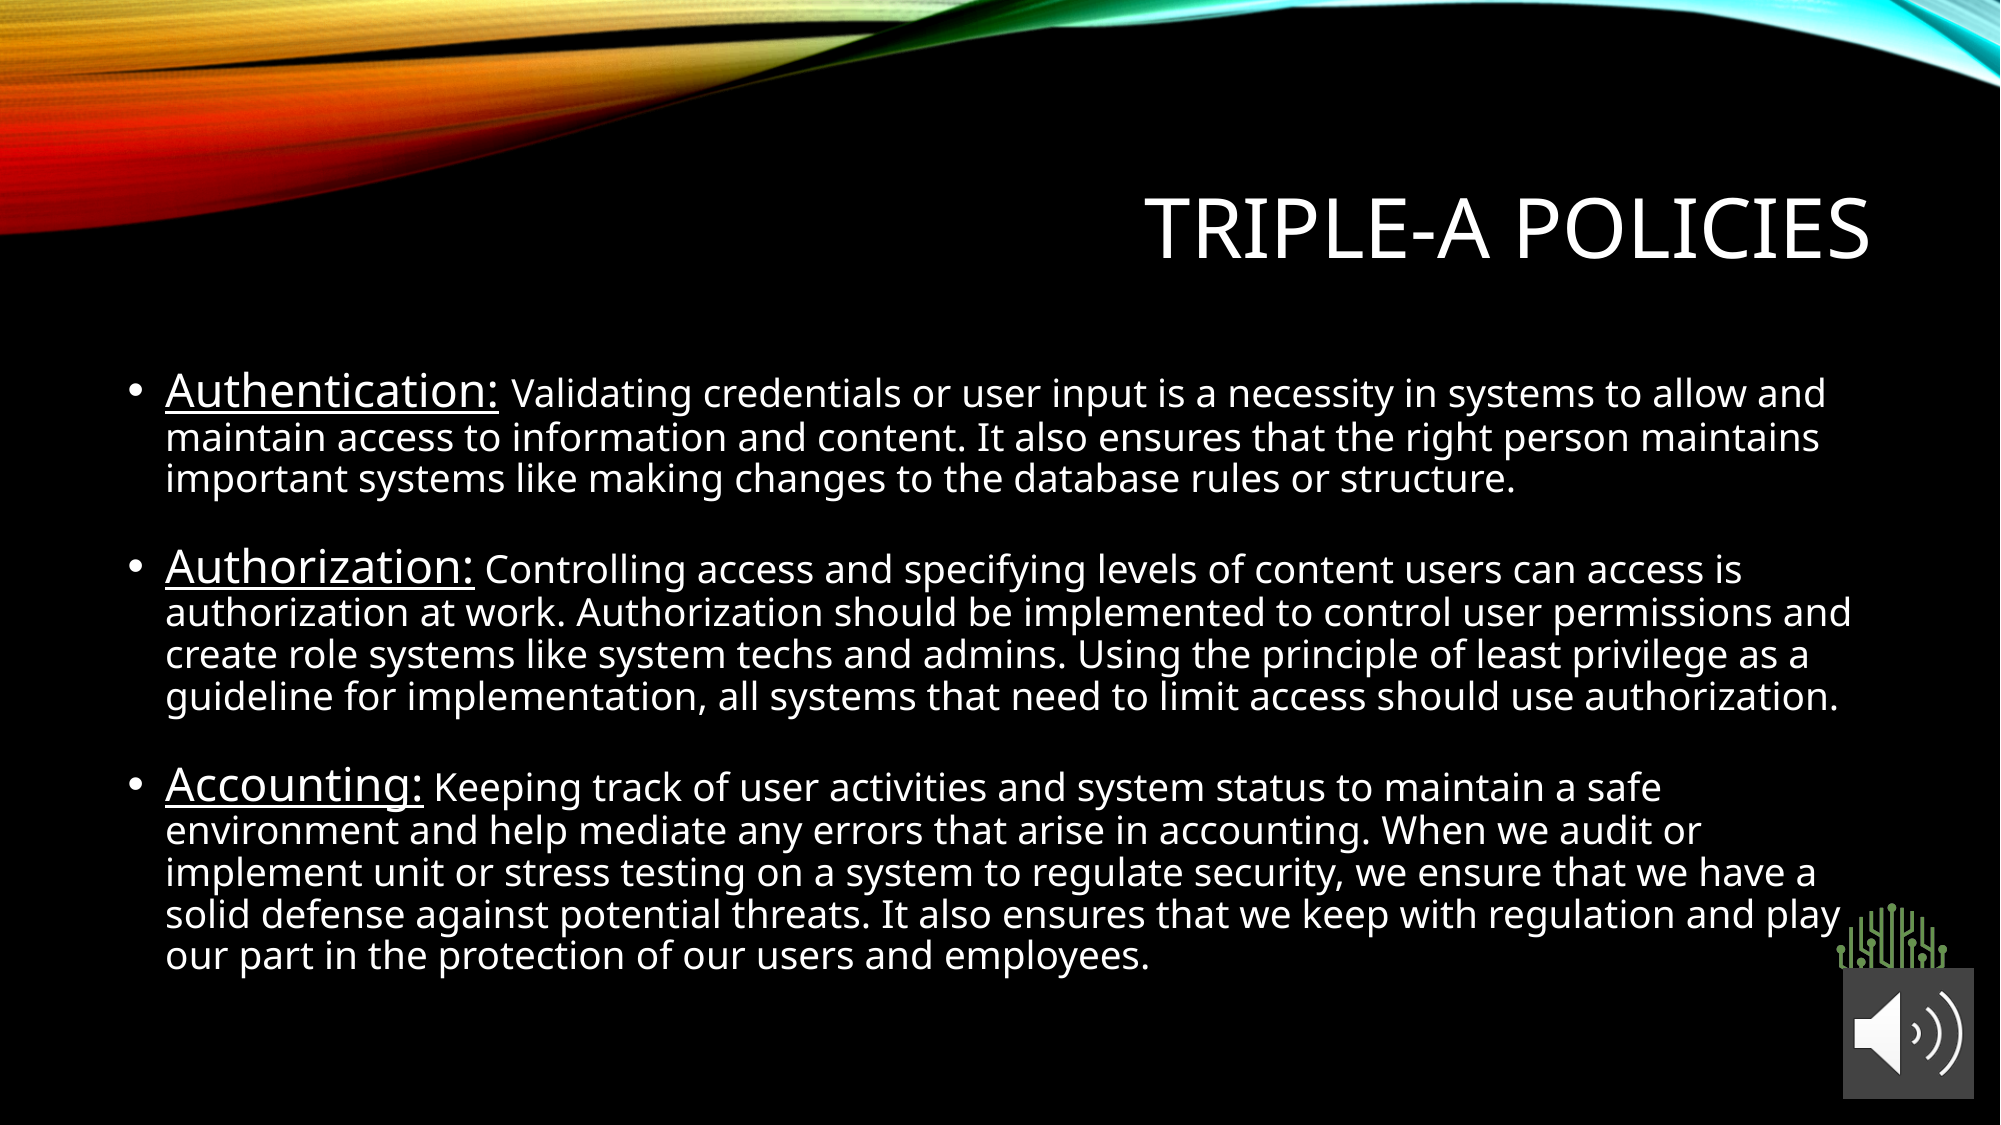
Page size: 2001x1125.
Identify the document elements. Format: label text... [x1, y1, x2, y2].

picture [1817, 892, 1976, 1101]
list Authentication: Validating credentials or user input is a necessity in systems to allow and maintain access to information and content. It also ensures that the right person maintains important systems like making changes to the database rules or structure. Authorization: Controlling access and specifying levels of content users can access is authorization at work. Authorization should be implemented to control user permissions and create role systems like system techs and admins. Using the principle of least privilege as a guideline for implementation, all systems that need to limit access should use authorization. Accounting: Keeping track of user activities and system status to maintain a safe environment and help mediate any errors that arise in accounting. When we audit or implement unit or stress testing on a system to regulate security, we ensure that we have a solid defense against potential threats. It also ensures that we keep with regulation and play our part in the protection of our users and employees. [112, 360, 1888, 1021]
picture [0, 0, 2000, 237]
title TRIPLE-A POLICIES [474, 125, 1888, 338]
